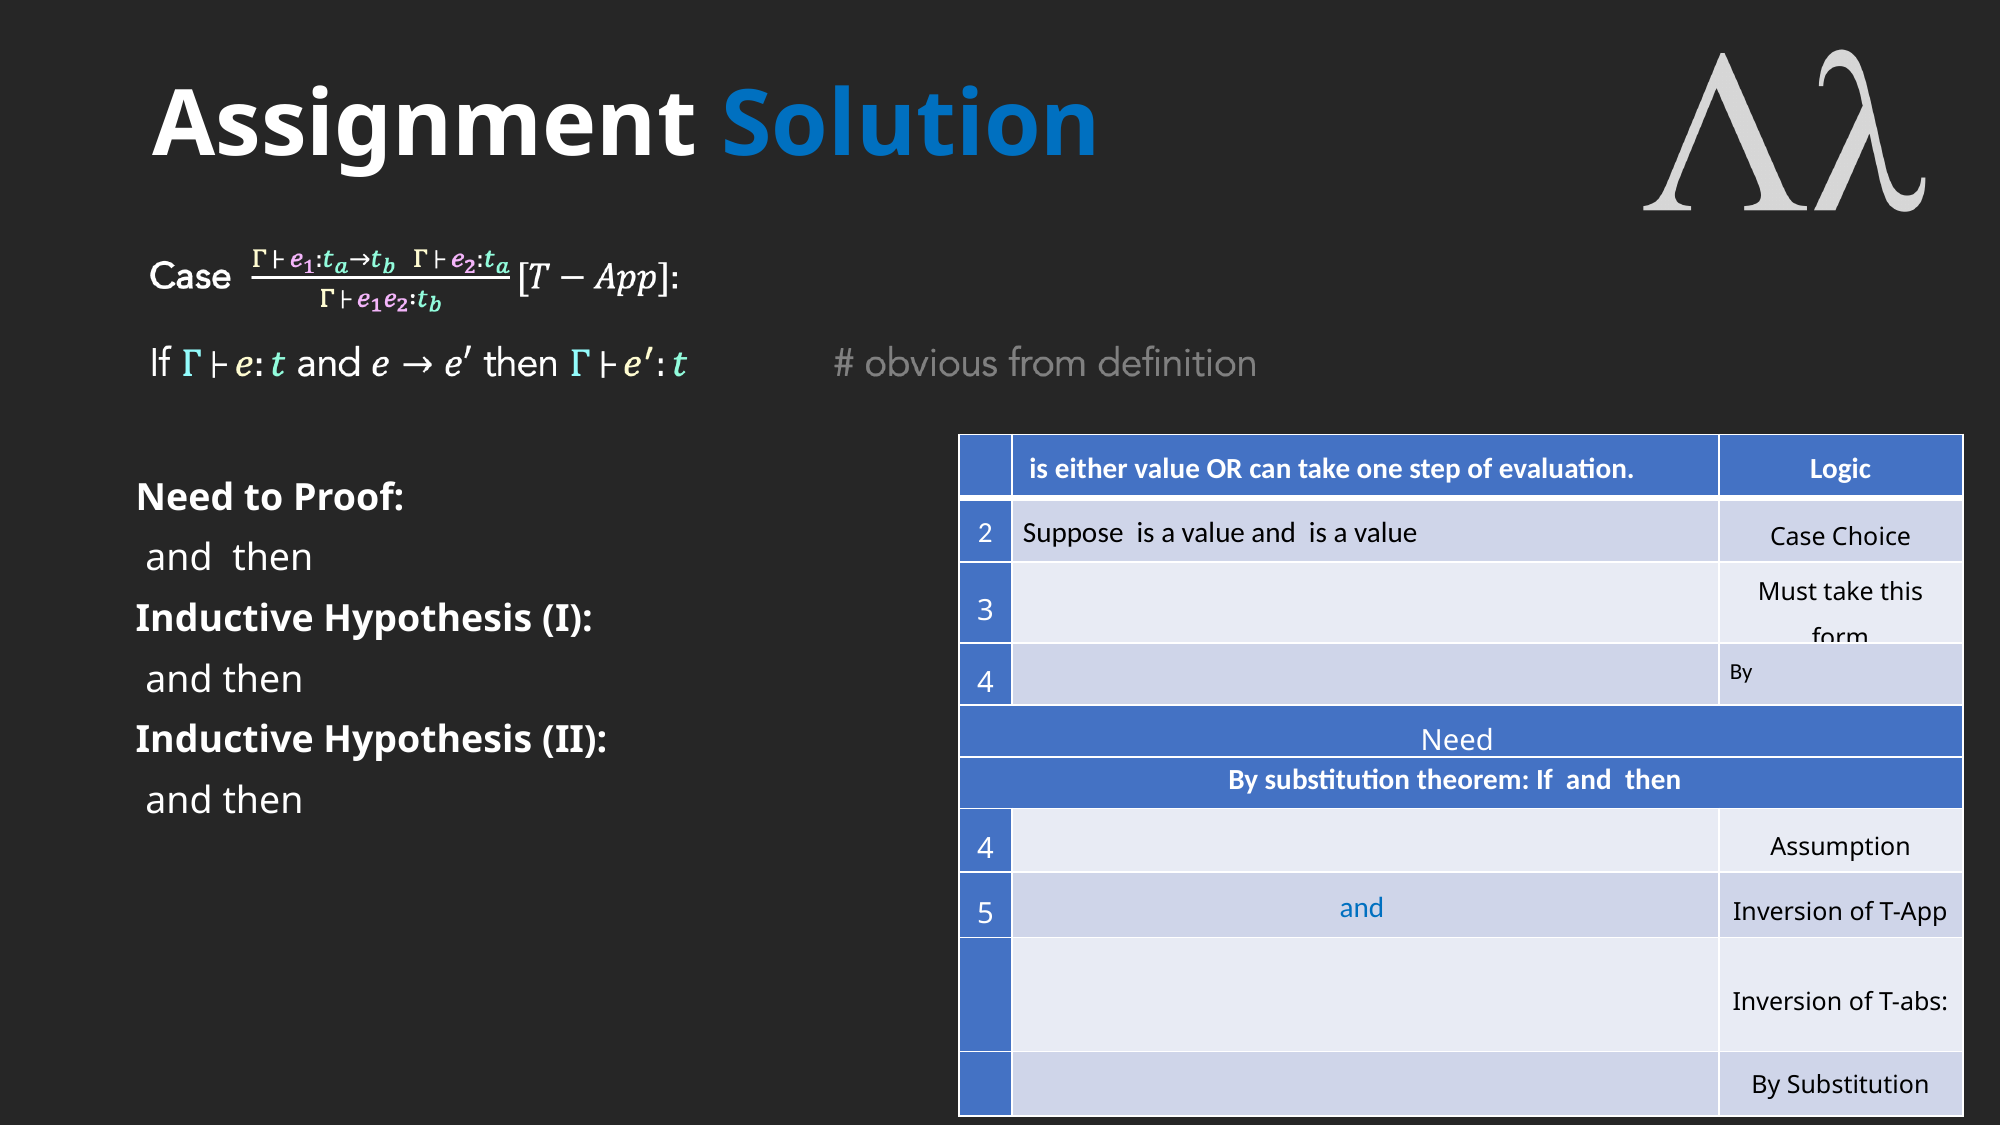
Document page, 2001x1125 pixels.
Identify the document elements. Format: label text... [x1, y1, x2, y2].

picture [1640, 46, 1934, 216]
picture [120, 244, 1664, 400]
title Assignment Solution [137, 17, 1863, 235]
